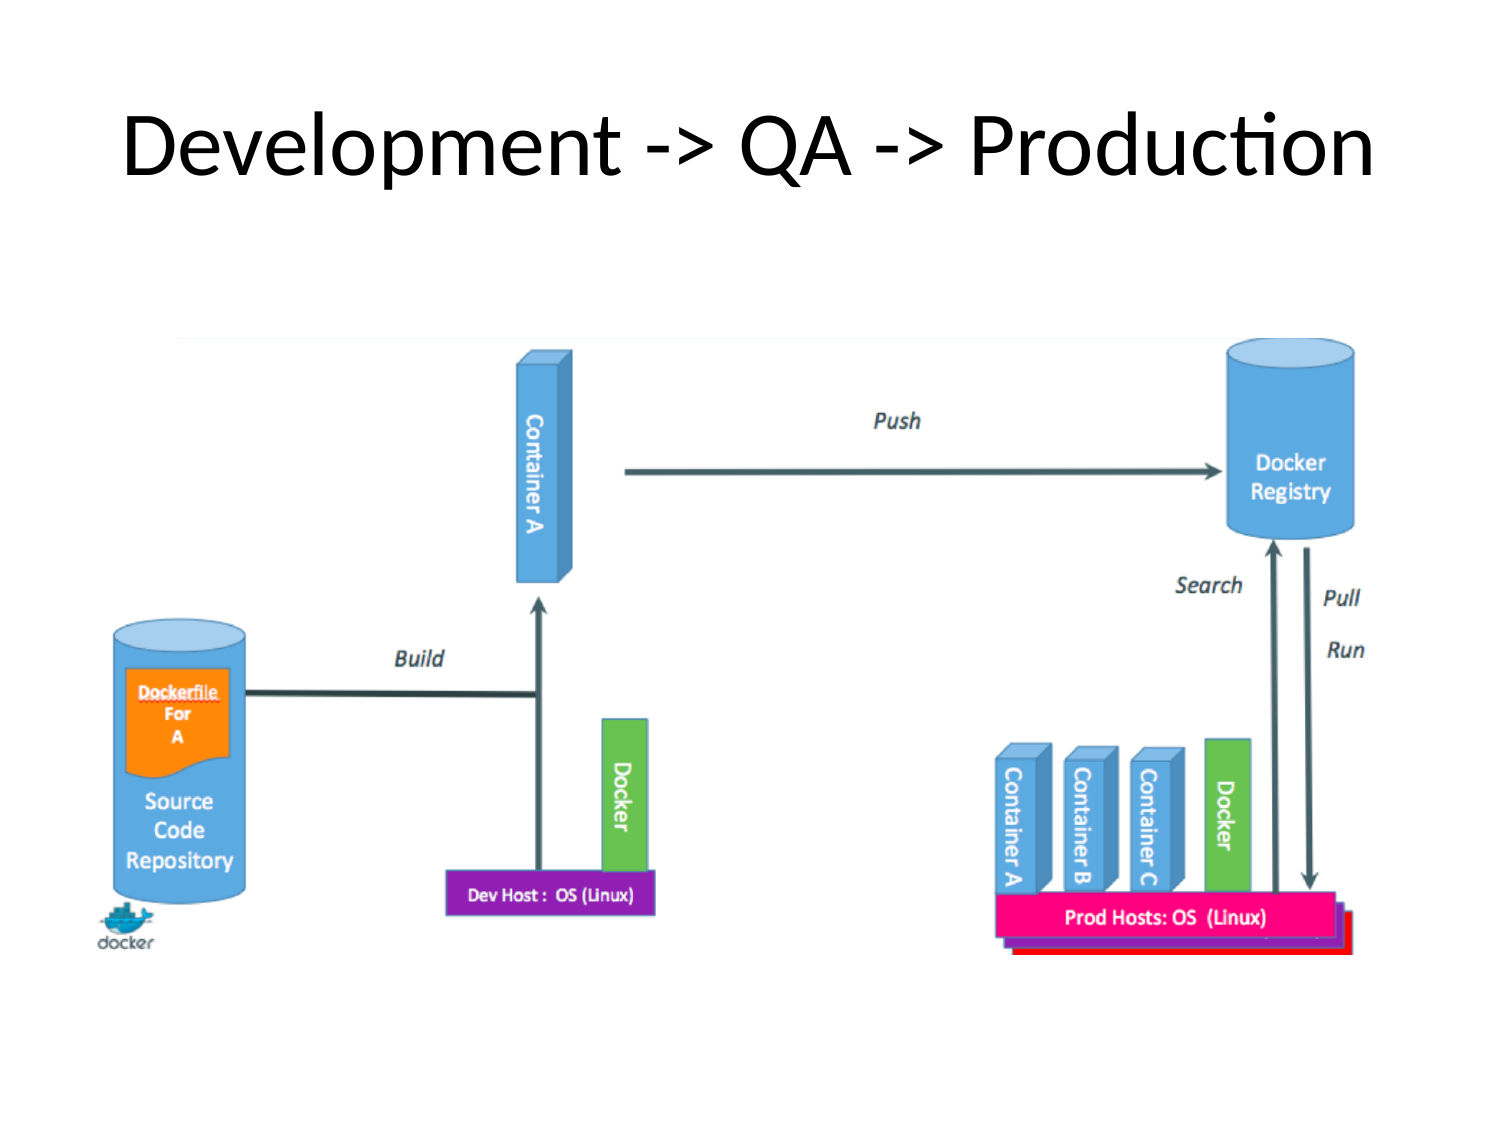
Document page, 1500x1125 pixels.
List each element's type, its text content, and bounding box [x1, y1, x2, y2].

picture [86, 338, 1369, 955]
title Development -> QA -> Production [75, 45, 1425, 233]
